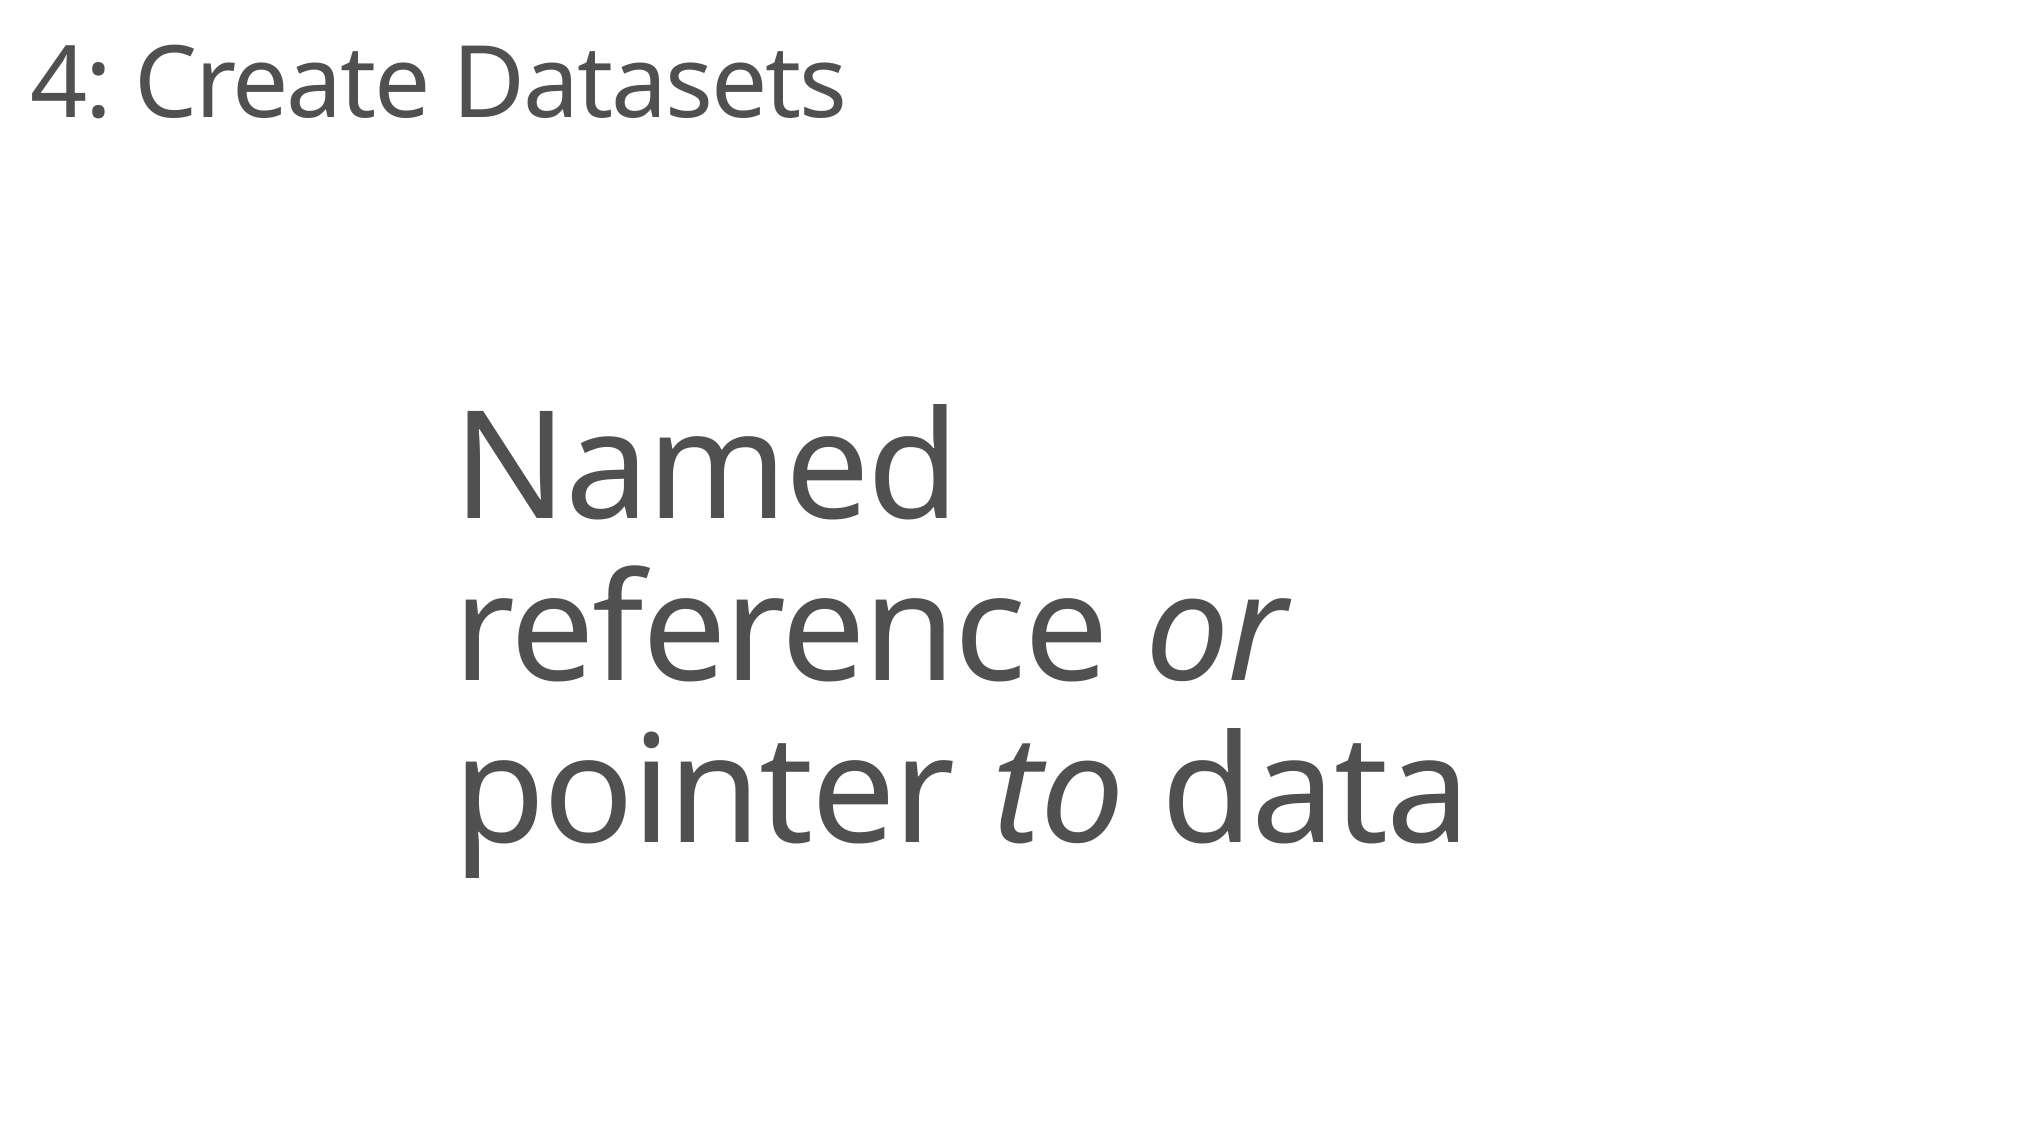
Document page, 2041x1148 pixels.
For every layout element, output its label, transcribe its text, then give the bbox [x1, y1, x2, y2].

title 4: Create Datasets [0, 23, 1226, 175]
text_box Named reference or pointer to data [438, 381, 1539, 750]
